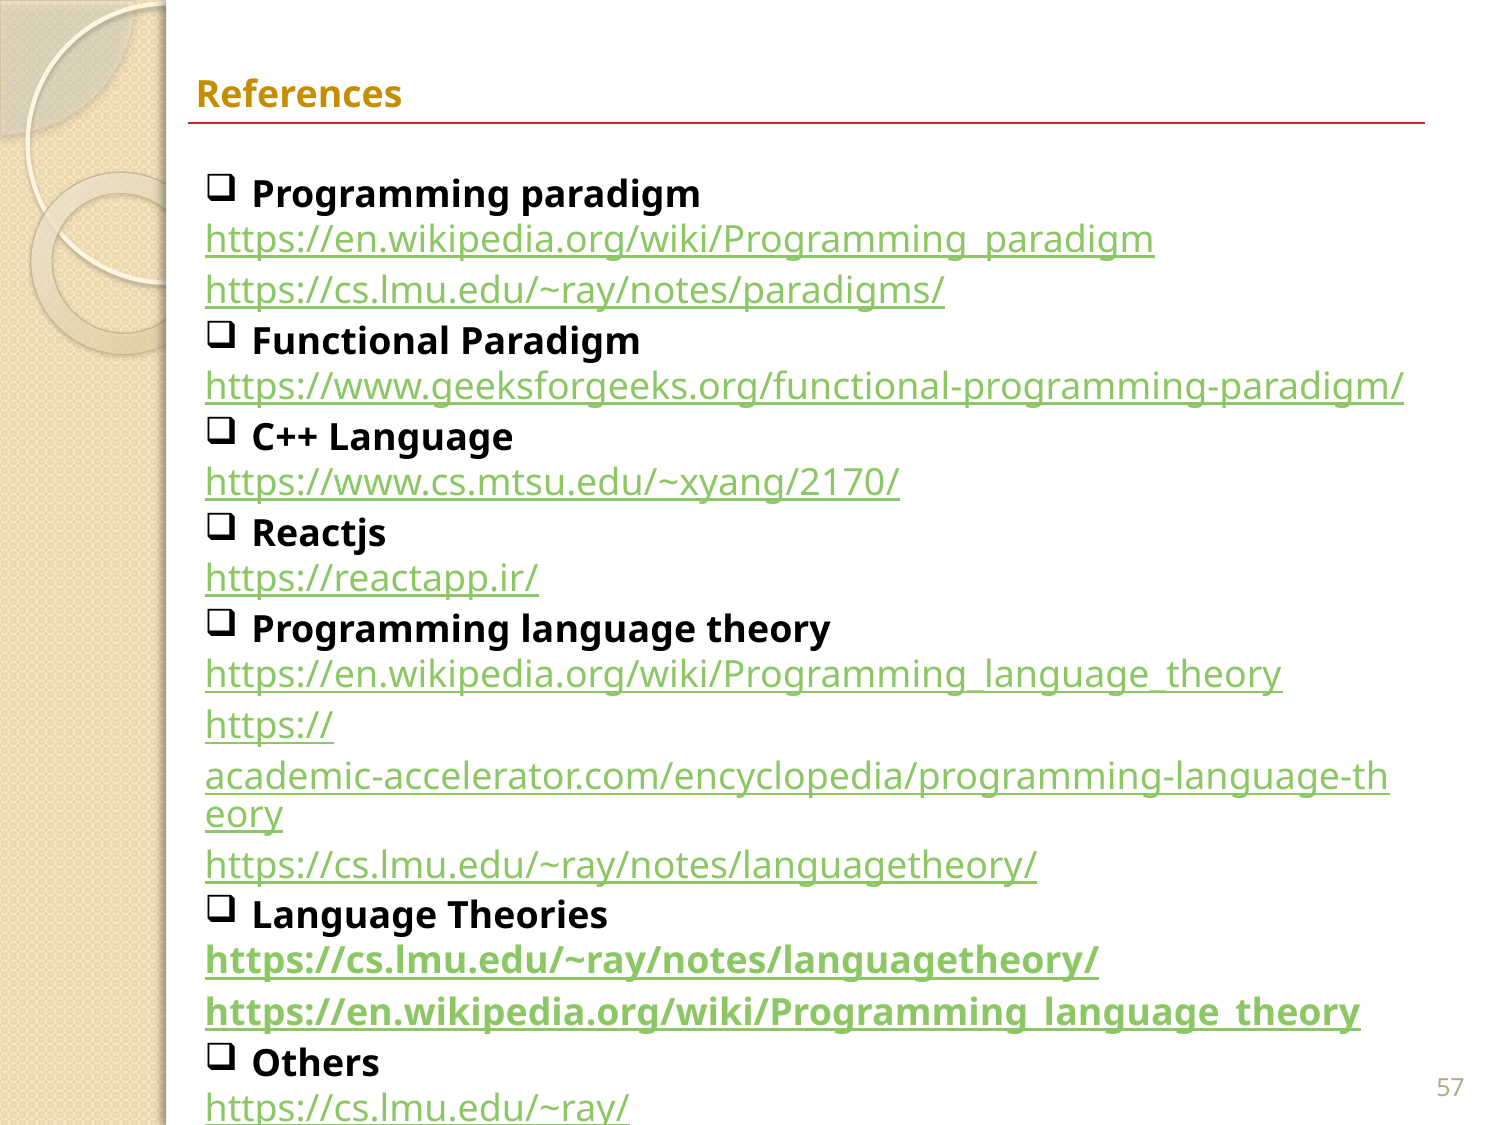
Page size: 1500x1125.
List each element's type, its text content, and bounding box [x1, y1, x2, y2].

text_box Programming paradigm https://en.wikipedia.org/wiki/Programming_paradigm https://cs.lmu.edu/~ray/notes/paradigms/ Functional Paradigm https://www.geeksforgeeks.org/functional-programming-paradigm/ C++ Language https://www.cs.mtsu.edu/~xyang/2170/ Reactjs https://reactapp.ir/ Programming language theory https://en.wikipedia.org/wiki/Programming_language_theory https://academic-accelerator.com/encyclopedia/programming-language-theory https://cs.lmu.edu/~ray/notes/languagetheory/ Language Theories https://cs.lmu.edu/~ray/notes/languagetheory/ https://en.wikipedia.org/wiki/Programming_language_theory Others https://cs.lmu.edu/~ray/ https://cs.lmu.edu/~ray/classes/pls/ https://careerkarma.com/blog/easiest-programming-languages-to-learn/ [189, 162, 1425, 1125]
slide_number 57 [1413, 1034, 1488, 1113]
text_box References [180, 62, 418, 123]
